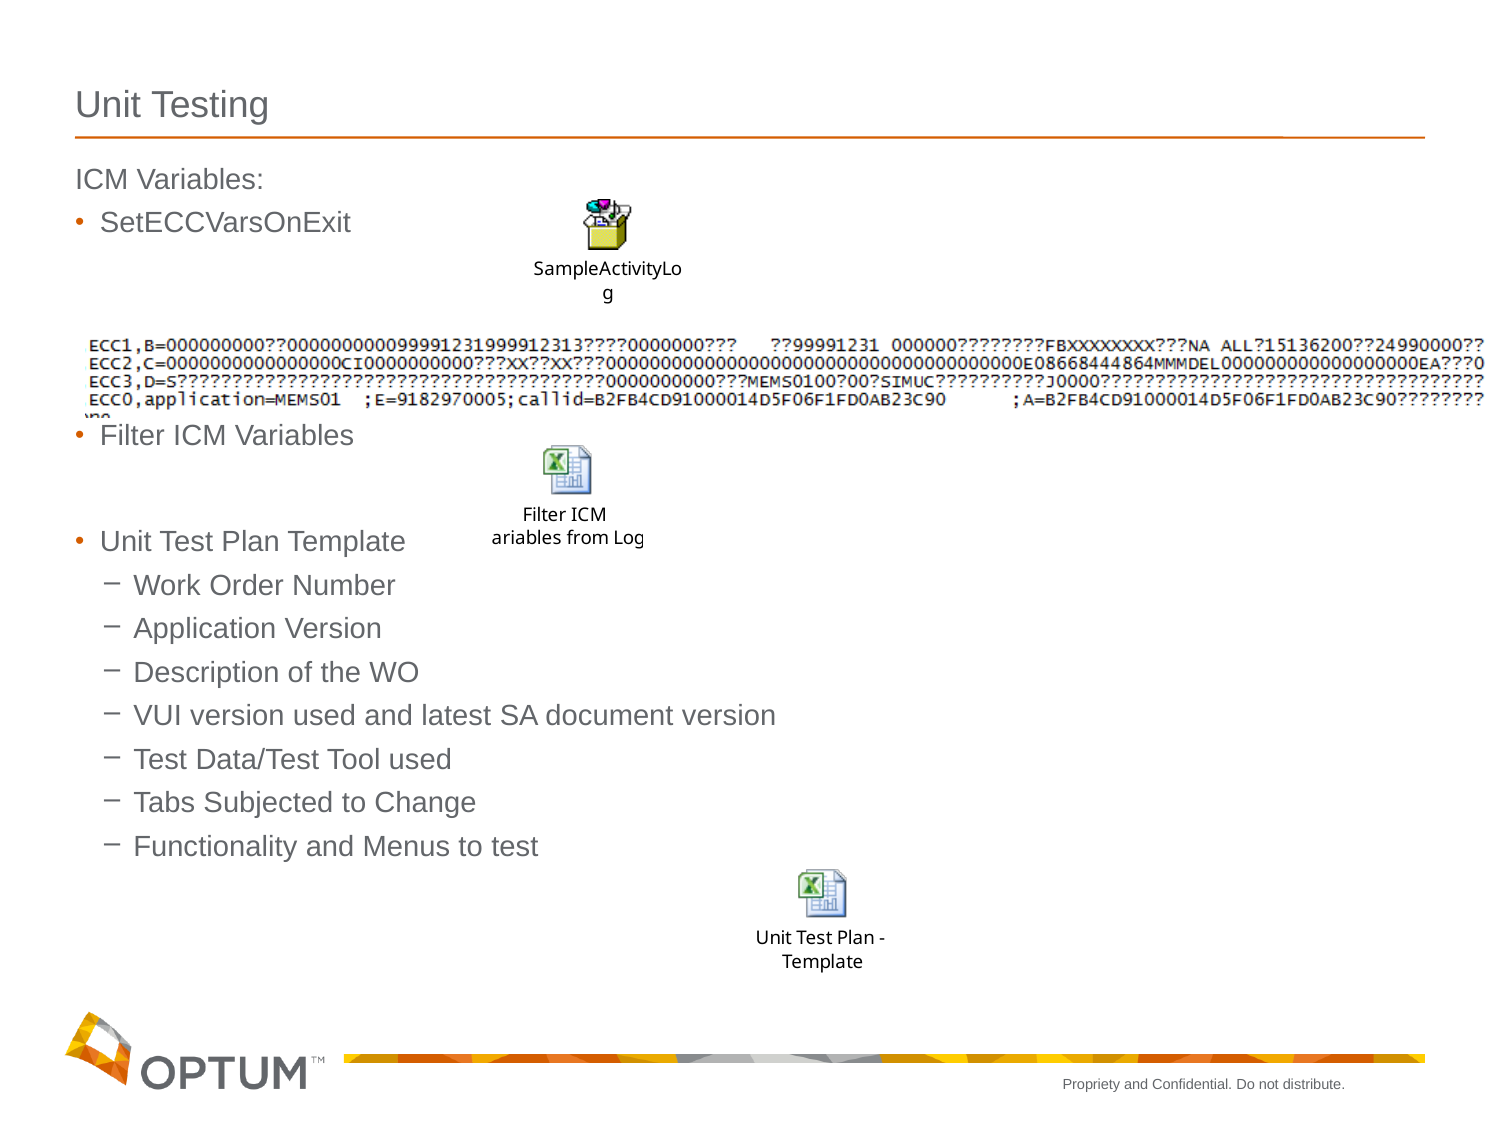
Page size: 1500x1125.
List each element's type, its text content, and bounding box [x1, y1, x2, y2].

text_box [747, 868, 898, 996]
list ICM Variables: SetECCVarsOnExit Filter ICM Variables Unit Test Plan Template Work Order Number Application Version Description of the WO VUI version used and latest SA document version Test Data/Test Tool used Tabs Subjected to Change Functionality and Menus to test [75, 162, 1425, 991]
picture [62, 1009, 327, 1092]
picture [85, 325, 1500, 419]
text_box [532, 199, 683, 327]
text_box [491, 444, 643, 572]
picture [343, 1054, 1425, 1063]
title Unit Testing [74, 24, 1425, 126]
